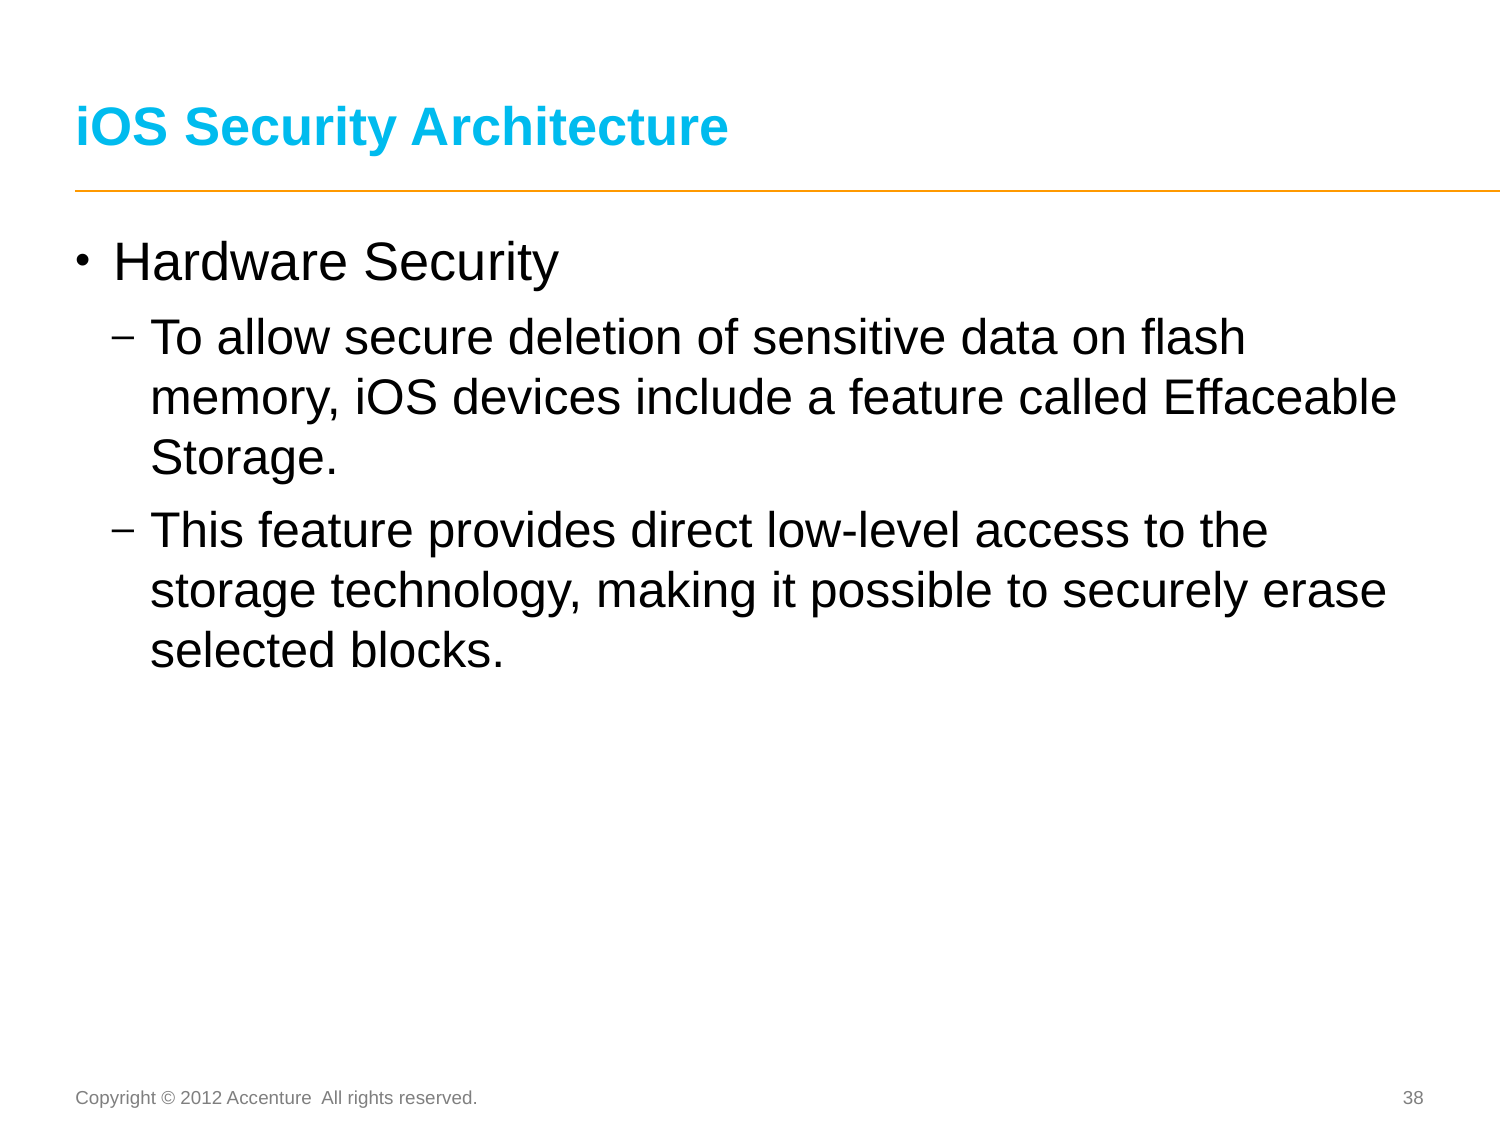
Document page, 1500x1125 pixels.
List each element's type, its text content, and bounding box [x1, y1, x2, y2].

list Hardware Security To allow secure deletion of sensitive data on flash memory, iOS devices include a feature called Effaceable Storage. This feature provides direct low-level access to the storage technology, making it possible to securely erase selected blocks. [75, 226, 1425, 1018]
title iOS Security Architecture [75, 27, 1422, 157]
